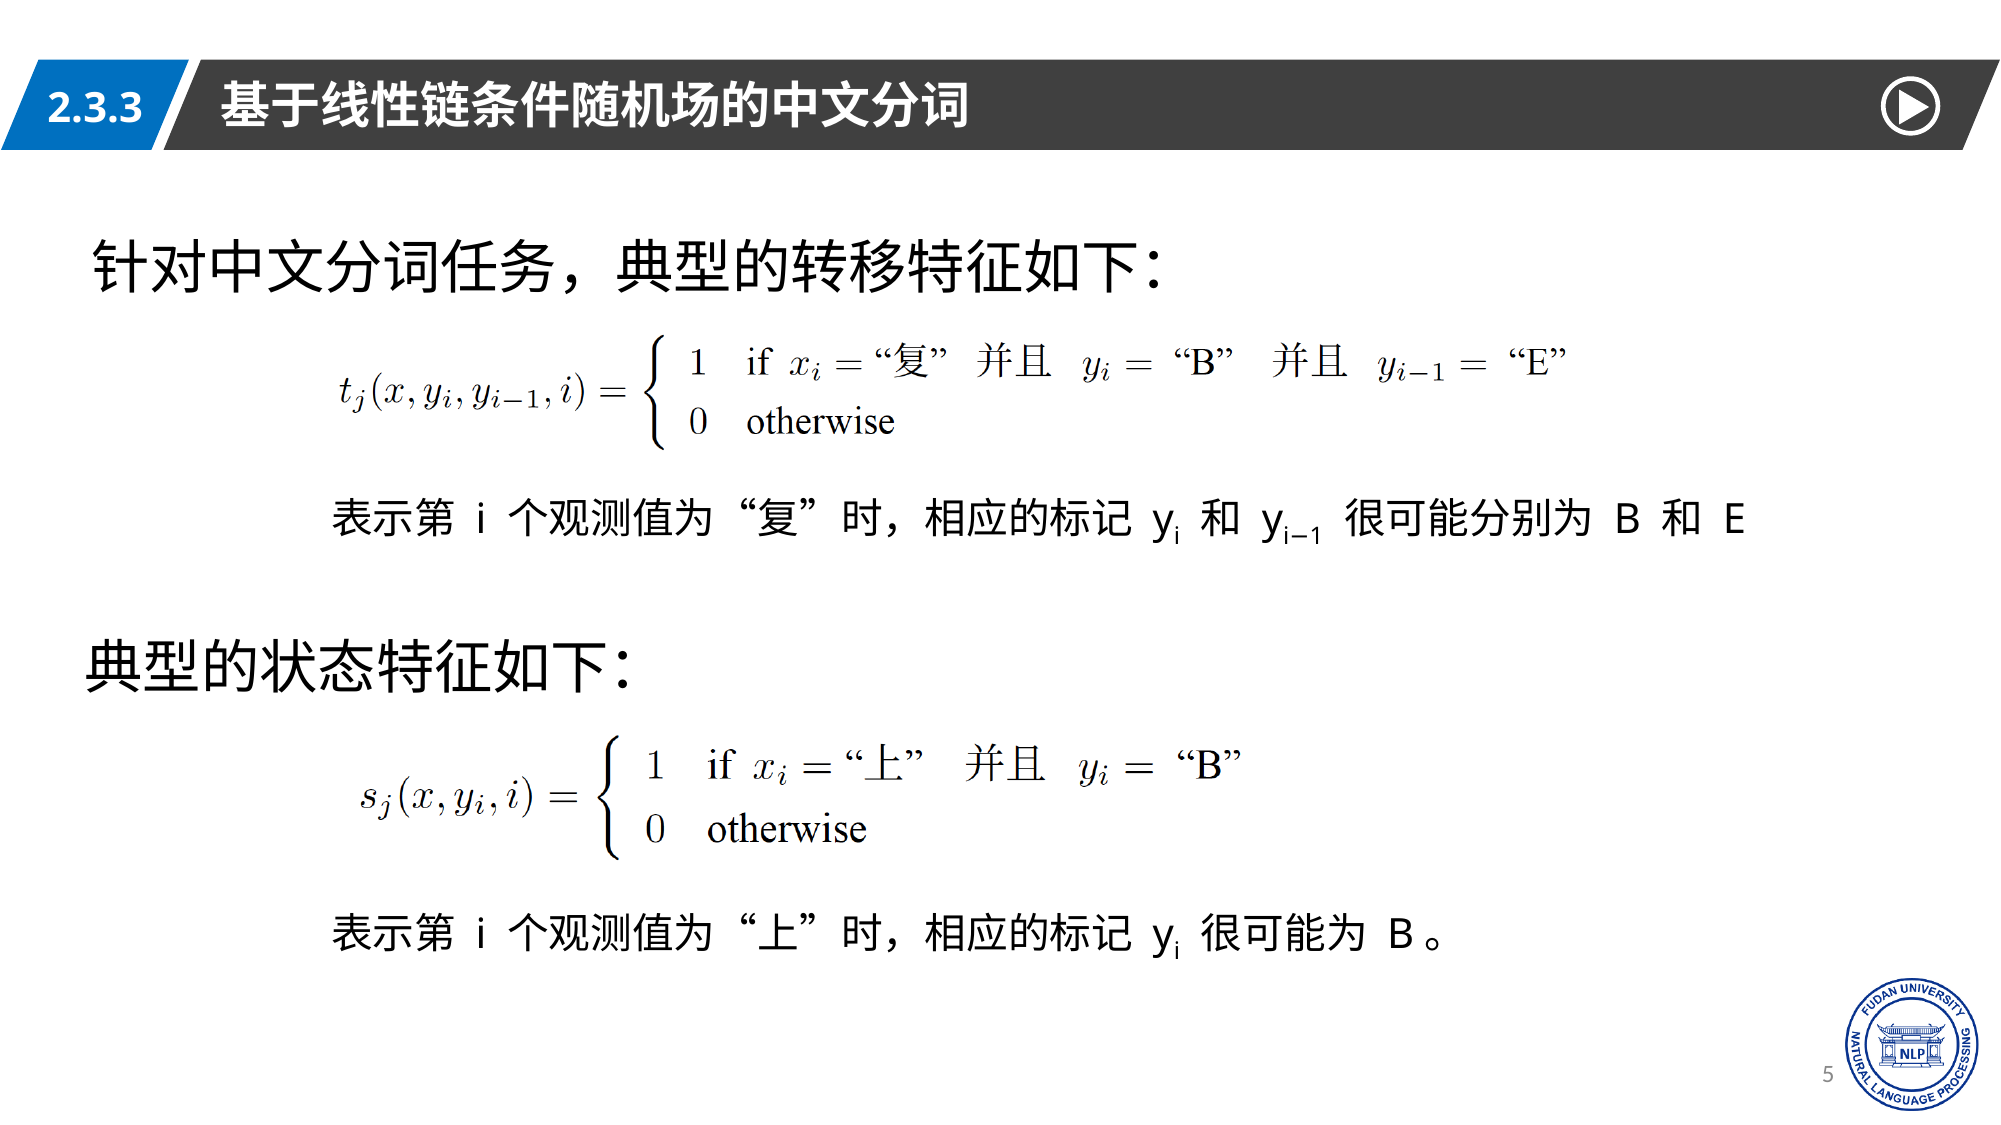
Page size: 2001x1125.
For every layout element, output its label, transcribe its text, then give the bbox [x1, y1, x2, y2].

text_box [1, 89, 157, 150]
text_box 2.3.3 [26, 73, 164, 138]
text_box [1883, 78, 1939, 134]
text_box 典型的状态特征如下： [69, 623, 1070, 708]
picture [316, 297, 1592, 476]
picture [357, 721, 1268, 866]
text_box [163, 59, 2000, 150]
text_box [32, 59, 189, 120]
text_box 基于线性链条件随机场的中文分词 [205, 66, 986, 142]
text_box 针对中文分词任务，典型的转移特征如下： [76, 222, 1213, 308]
picture [1834, 972, 1985, 1117]
text_box 表示第 i 个观测值为“复”时，相应的标记 yi 和 yi−1 很可能分别为 B 和 E [316, 484, 1884, 557]
text_box 表示第 i 个观测值为“上”时，相应的标记 yi 很可能为 B。 [316, 899, 1592, 972]
slide_number 53 [1412, 1042, 1863, 1103]
